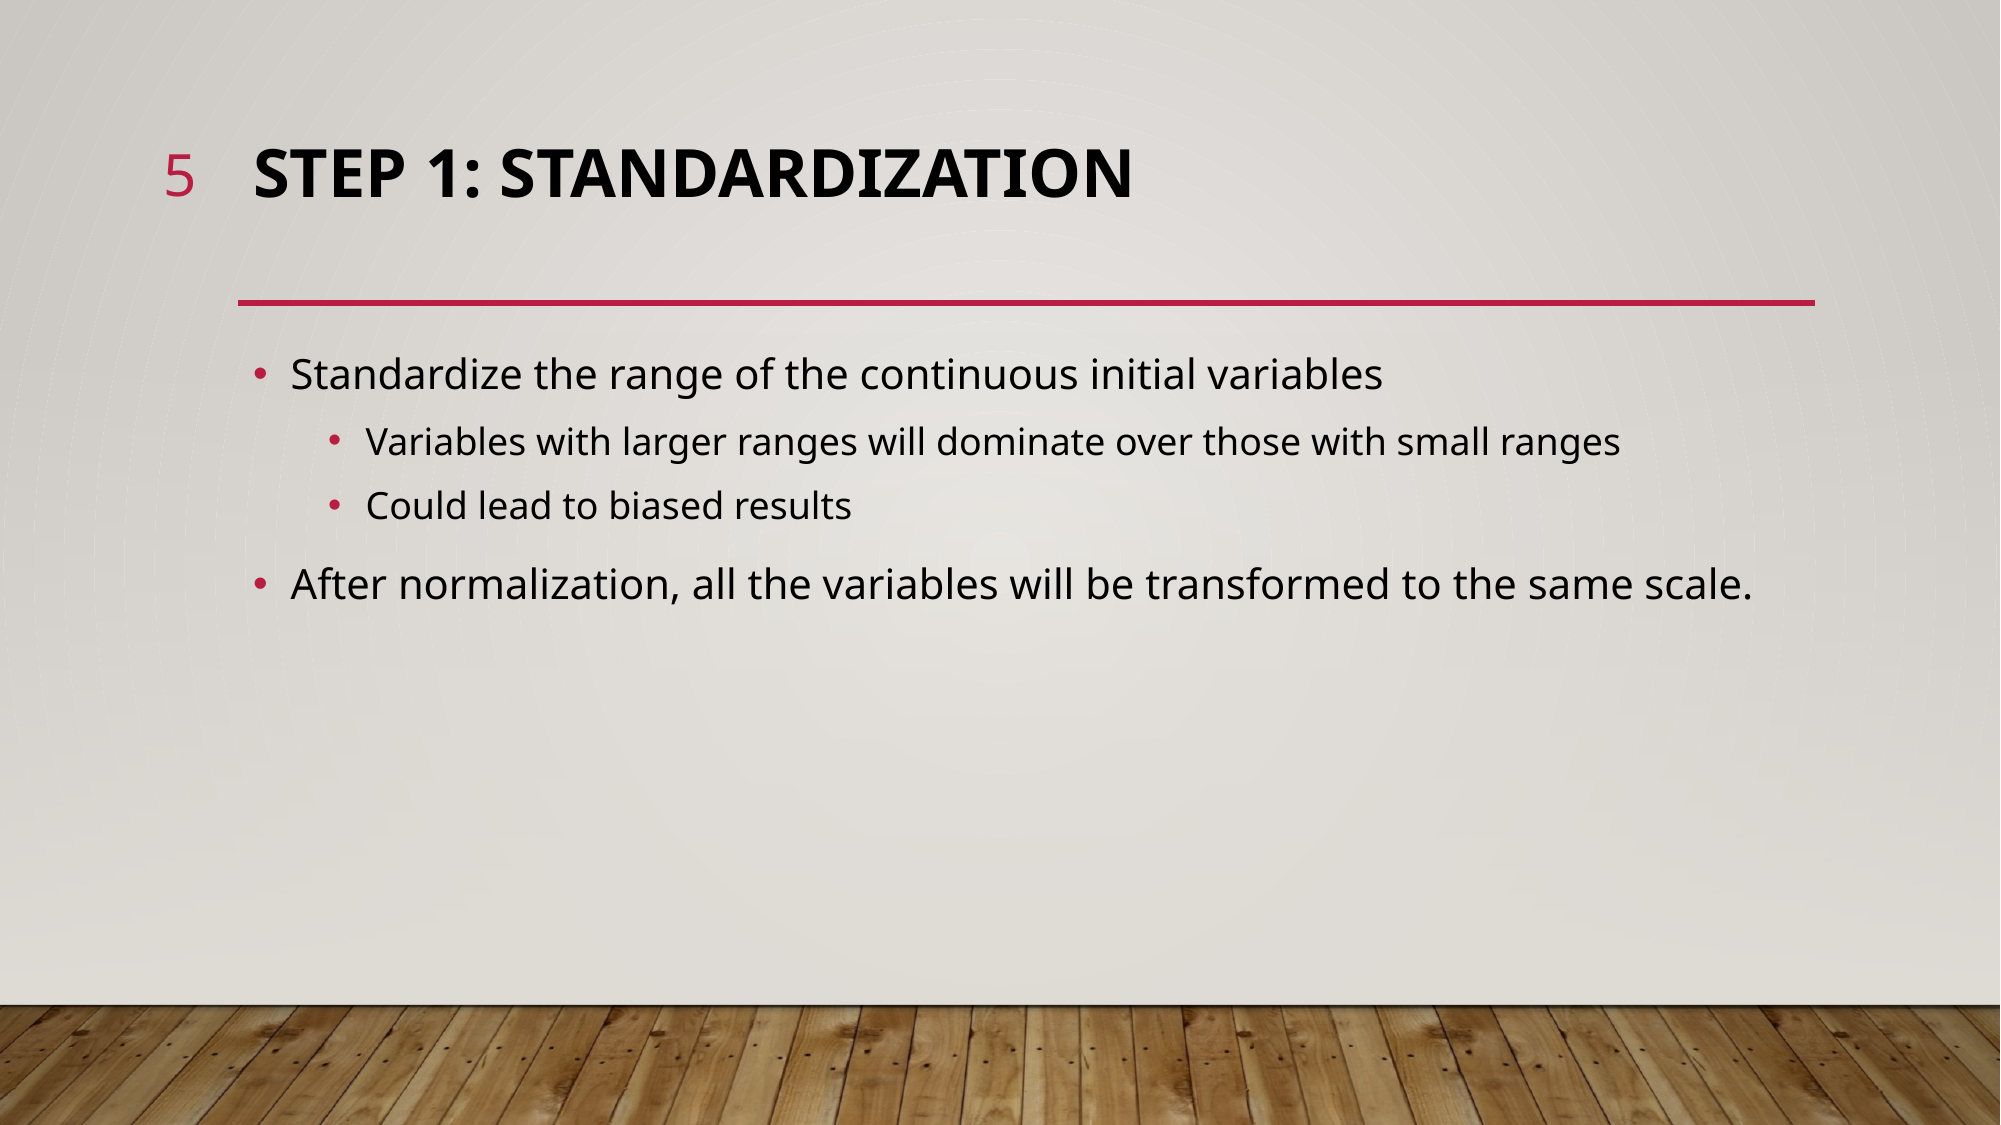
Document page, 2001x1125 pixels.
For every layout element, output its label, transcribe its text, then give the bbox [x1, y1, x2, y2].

title STEP 1: STANDARDIZATION [238, 131, 1814, 305]
list Standardize the range of the continuous initial variables Variables with larger ranges will dominate over those with small ranges Could lead to biased results After normalization, all the variables will be transformed to the same scale. [238, 330, 1814, 897]
slide_number 5 [78, 131, 212, 214]
picture [0, 1005, 2000, 1125]
